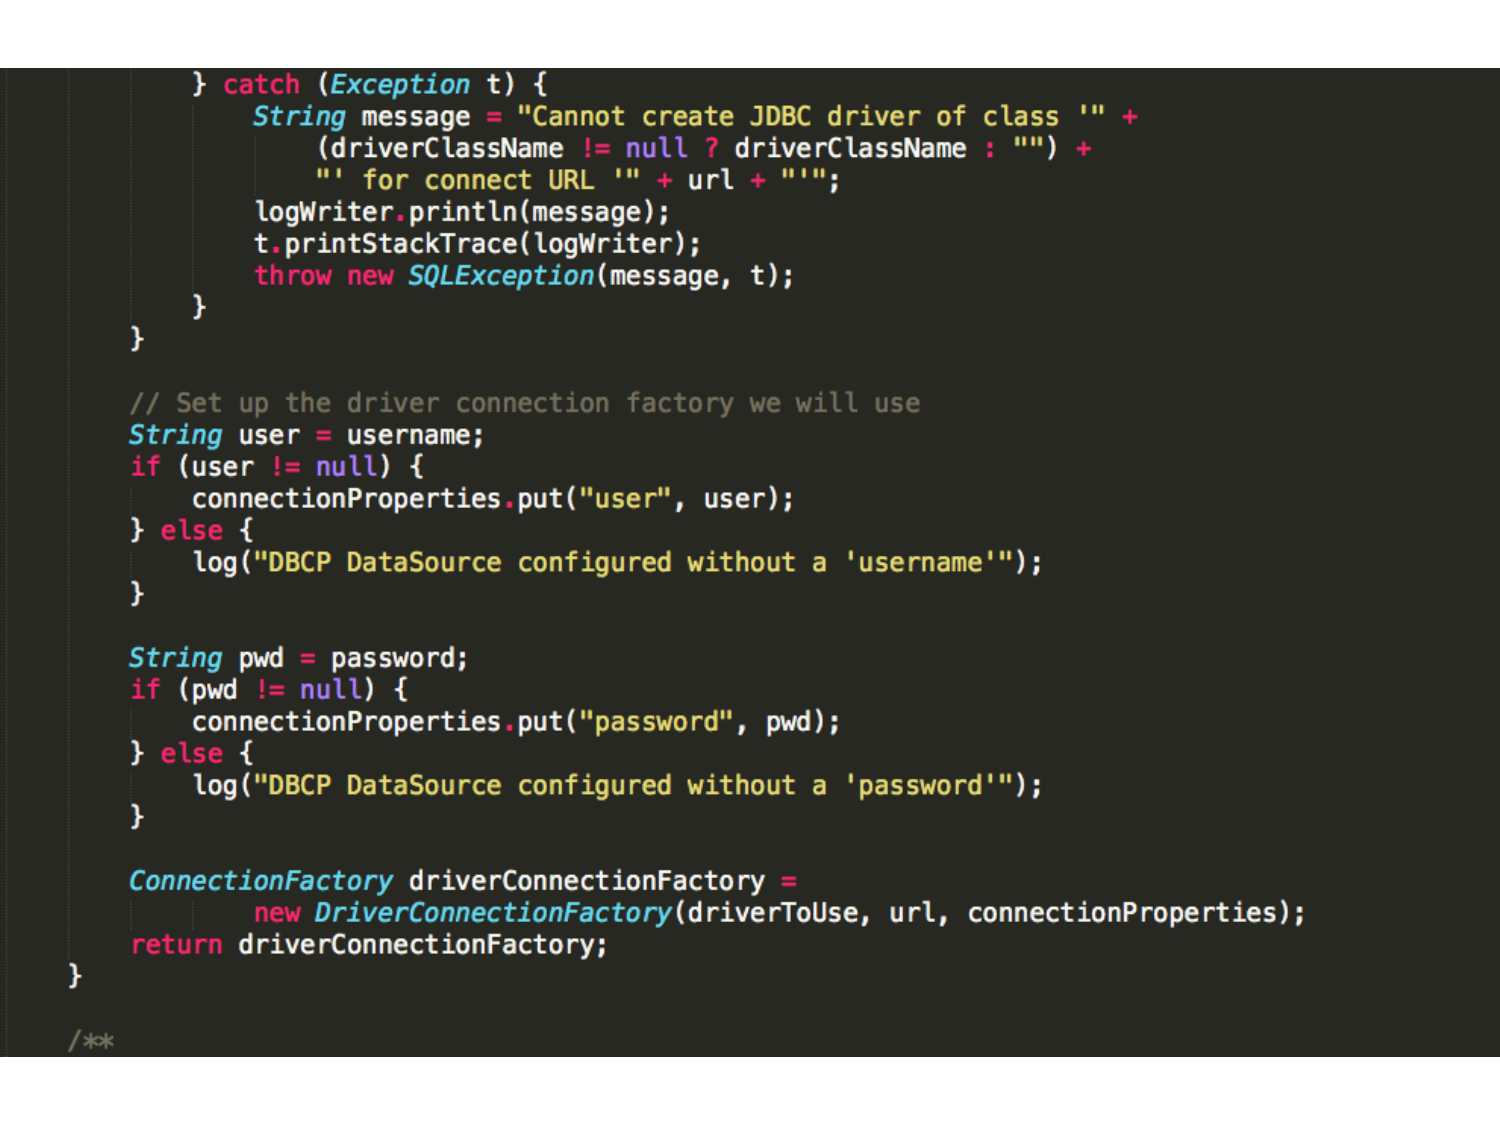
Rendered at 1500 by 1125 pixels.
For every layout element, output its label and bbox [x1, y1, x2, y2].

list [0, 68, 1500, 1057]
